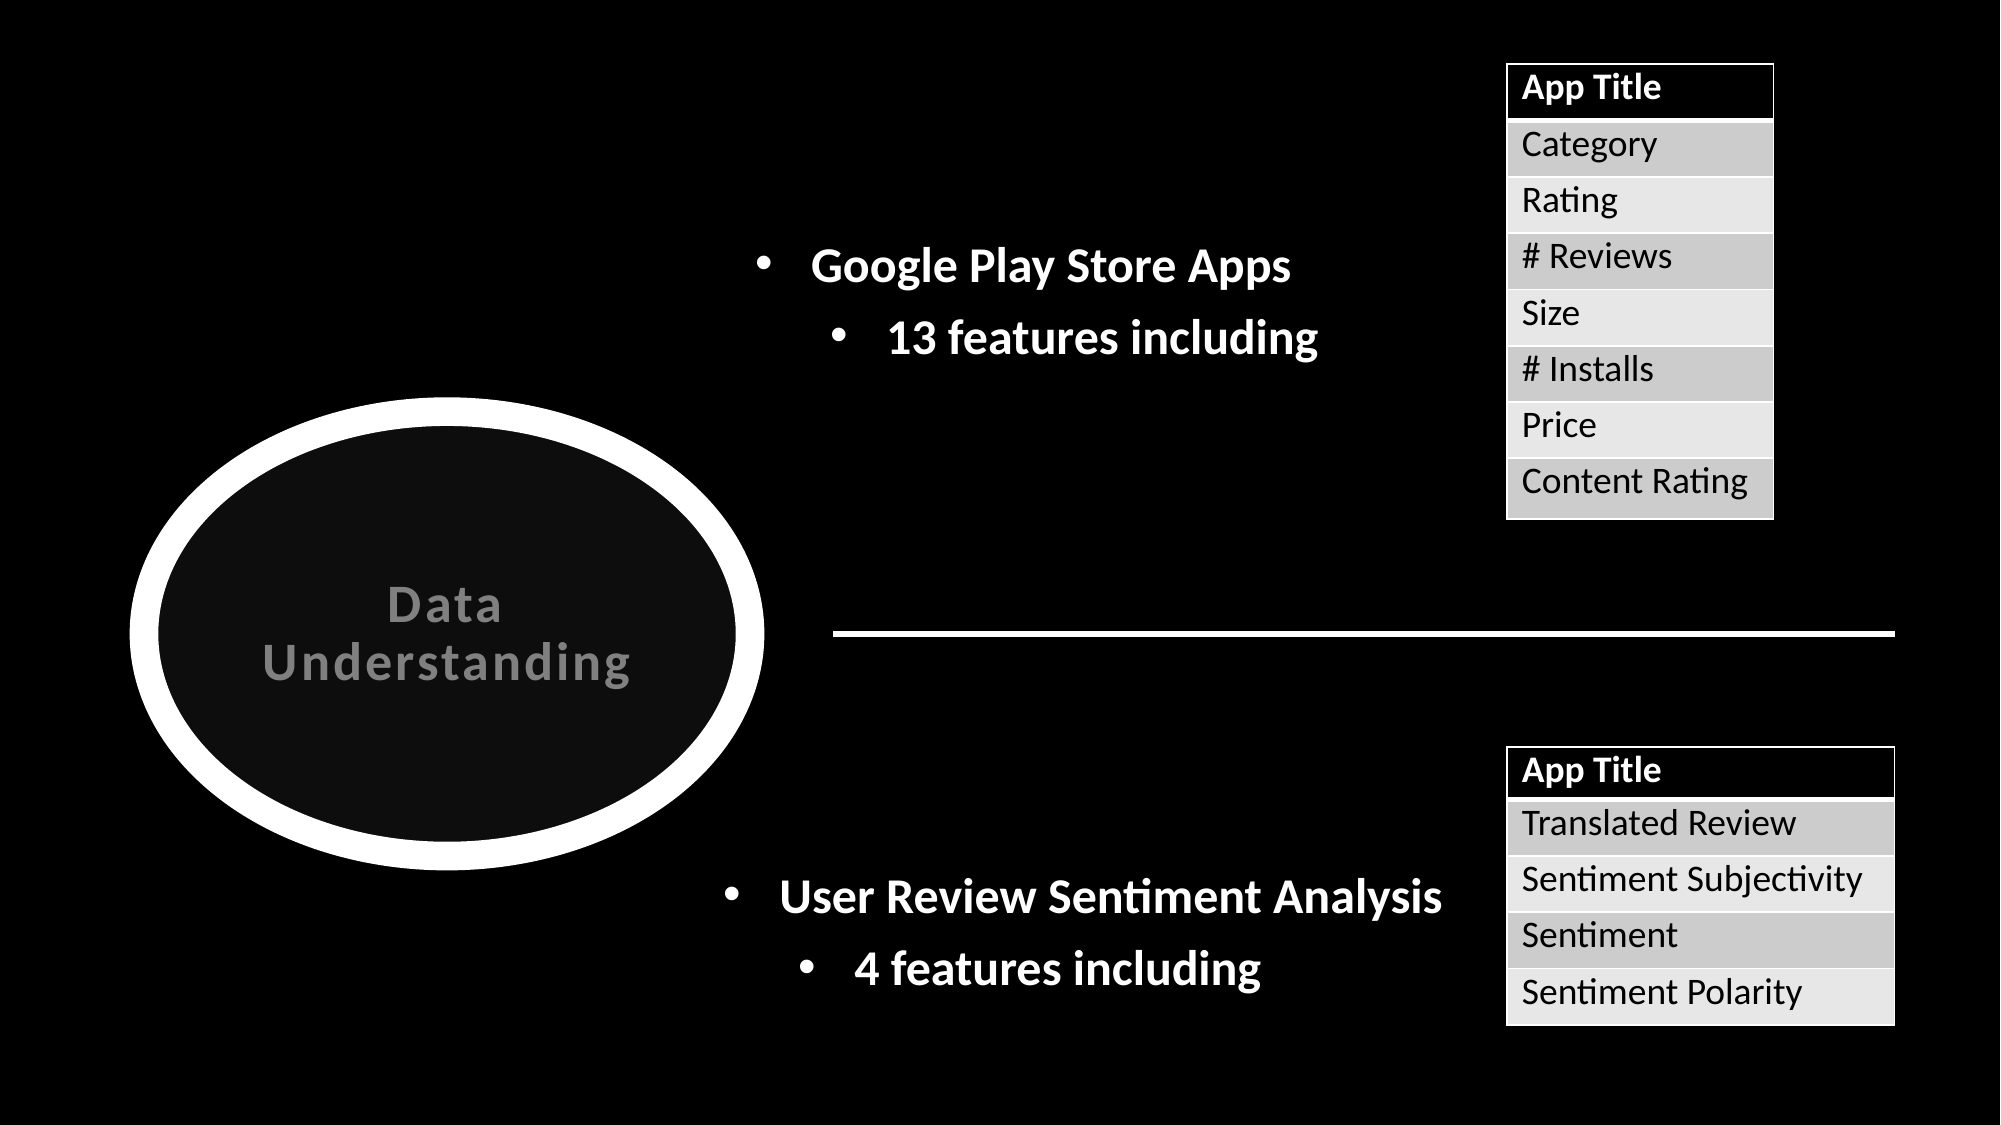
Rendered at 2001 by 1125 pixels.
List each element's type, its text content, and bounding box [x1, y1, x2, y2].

table_cell Translated Review [1508, 802, 1894, 855]
text_box Data Understanding [143, 411, 751, 857]
table_cell # Installs [1508, 347, 1773, 401]
table_cell # Reviews [1508, 234, 1773, 289]
table_cell Sentiment [1508, 913, 1894, 968]
table_header App Title [1508, 65, 1773, 118]
table_cell Size [1508, 290, 1773, 345]
table_cell Sentiment Subjectivity [1508, 857, 1894, 911]
table_cell Rating [1508, 178, 1773, 232]
table_header App Title [1508, 748, 1894, 797]
table_cell Sentiment Polarity [1508, 969, 1894, 1024]
table_cell Category [1508, 123, 1773, 176]
text_box Google Play Store Apps 13 features including [665, 224, 1335, 412]
text_box User Review Sentiment Analysis 4 features including [558, 856, 1459, 1043]
table_cell Price [1508, 403, 1773, 457]
table_cell Content Rating [1508, 459, 1773, 518]
